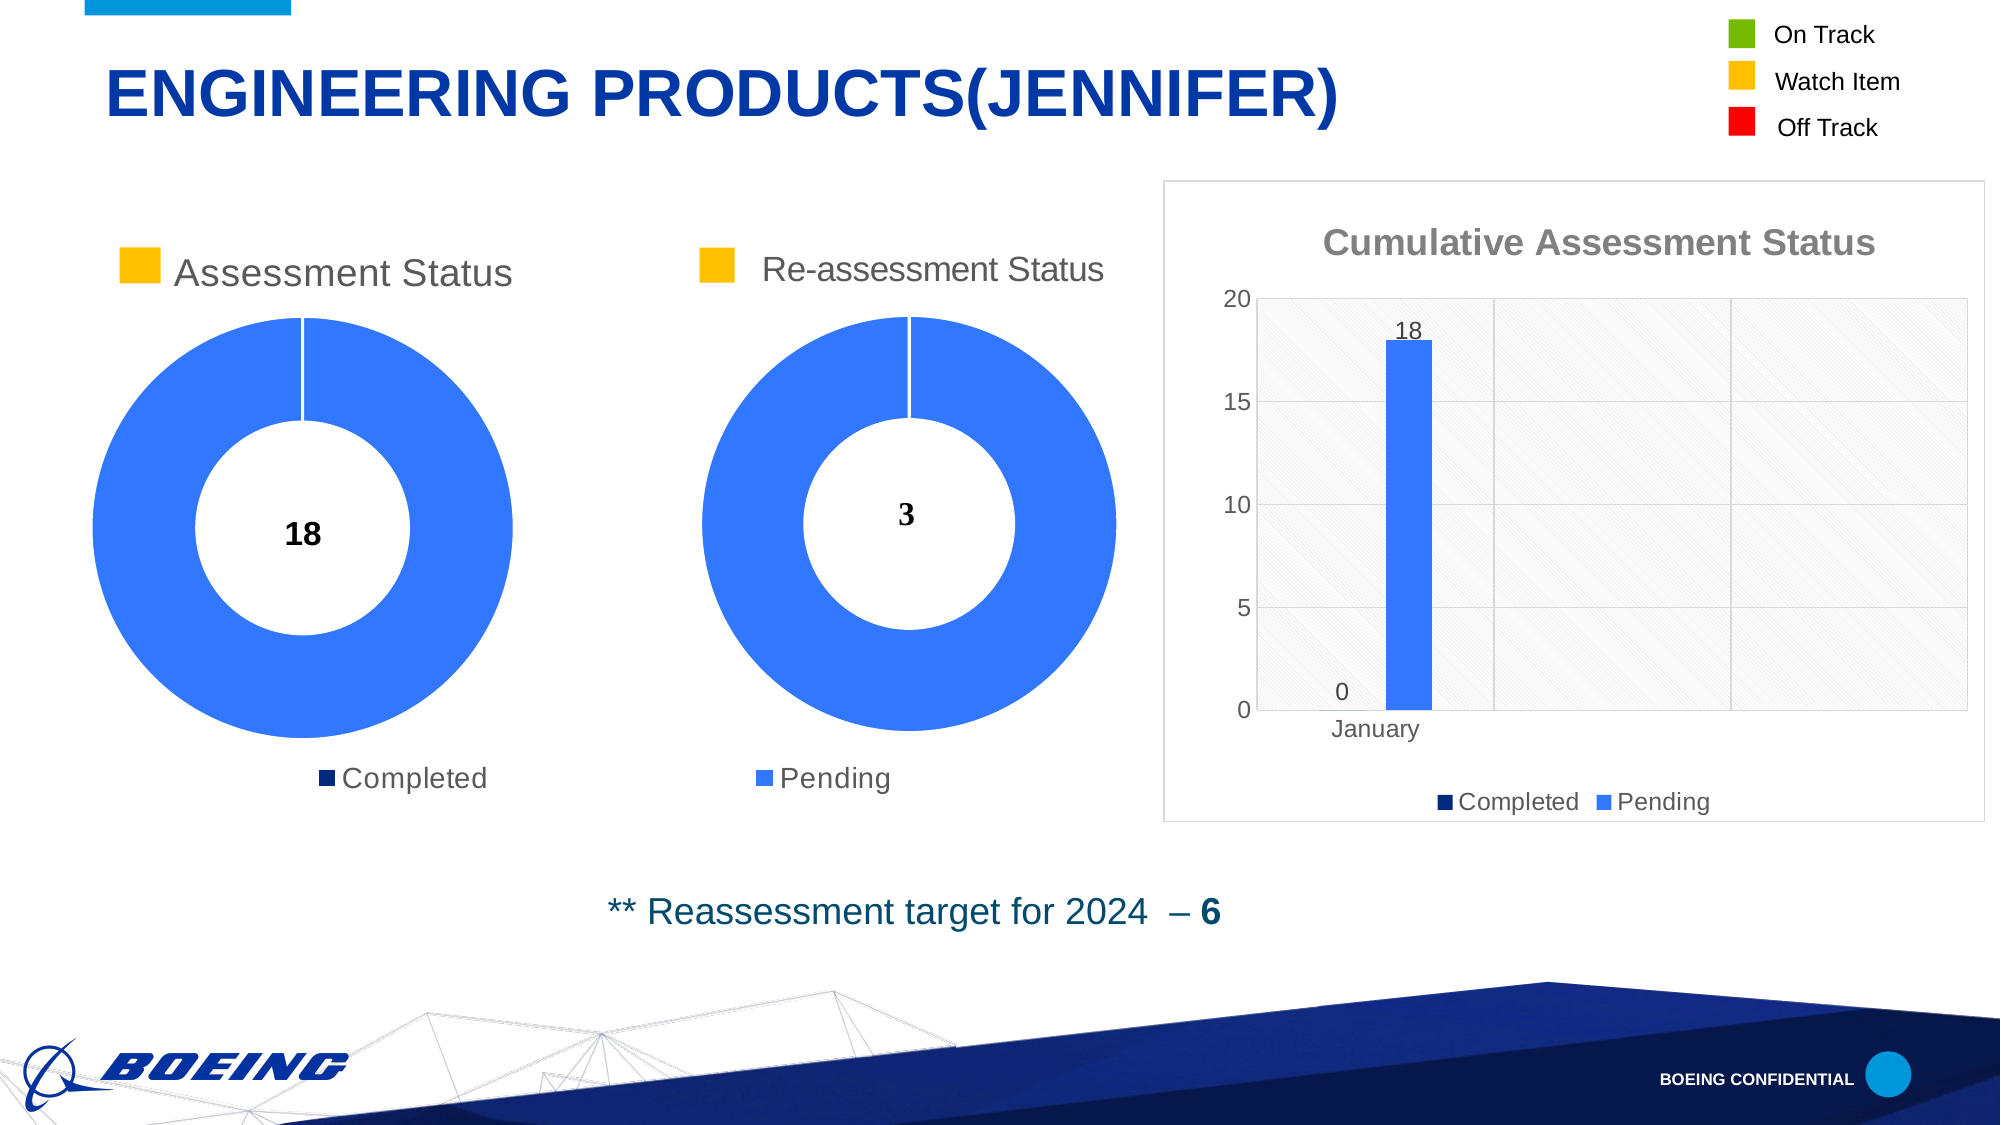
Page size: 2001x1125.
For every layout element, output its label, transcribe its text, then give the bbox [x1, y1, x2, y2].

text_box [1728, 19, 1756, 49]
text_box ** Reassessment target for 2024 – 6 [607, 886, 1426, 976]
text_box [1728, 60, 1756, 90]
chart [14, 160, 1986, 834]
text_box Off Track [1777, 111, 1842, 155]
text_box On Track [1773, 18, 1924, 62]
picture [0, 981, 2000, 1125]
title Engineering Products(Jennifer) [105, 40, 1655, 130]
text_box Watch Item [1774, 65, 1925, 109]
text_box [1728, 106, 1756, 136]
